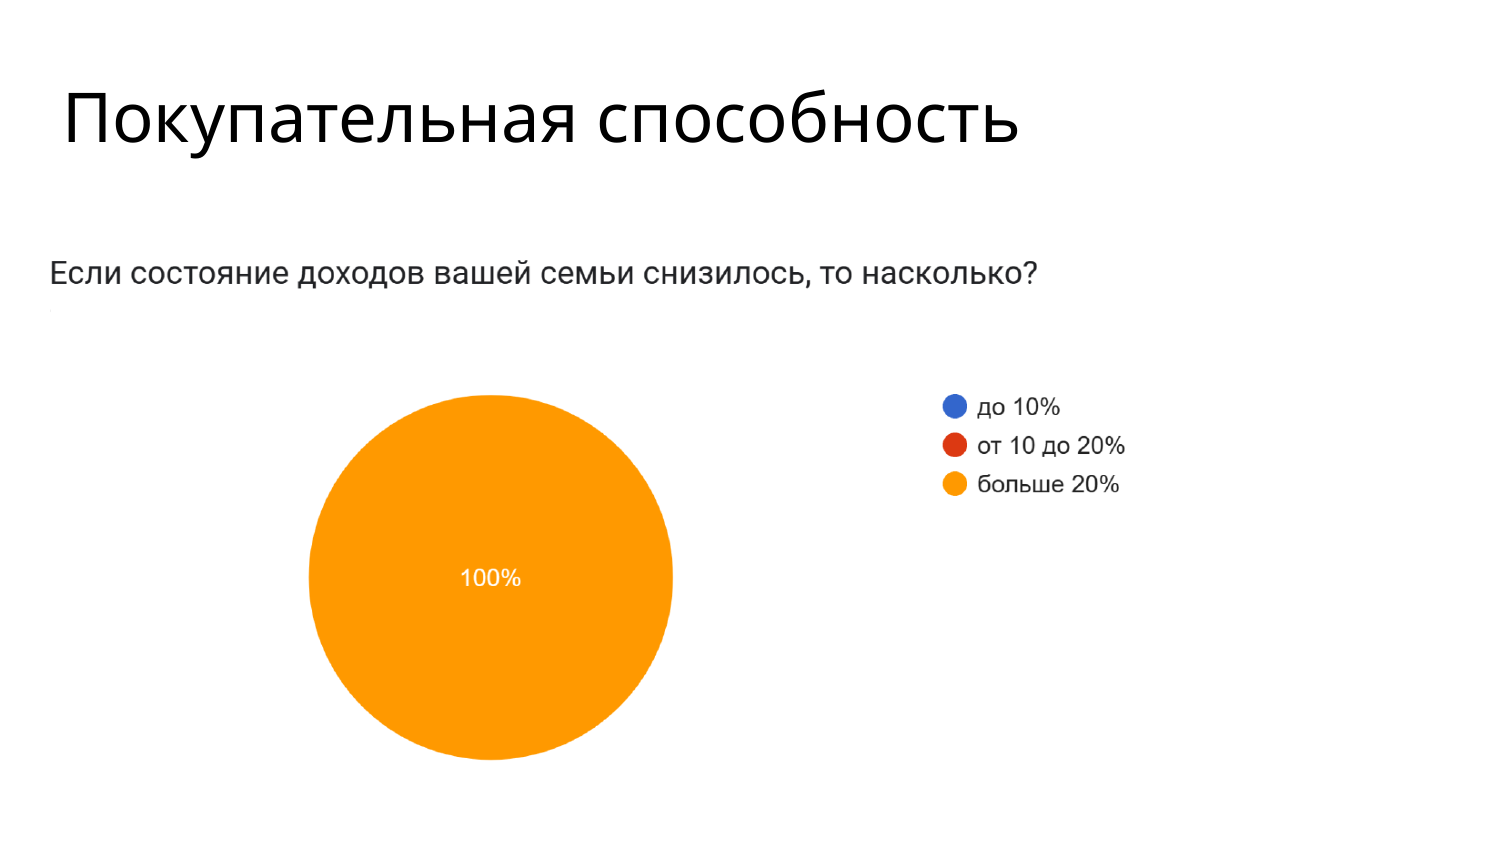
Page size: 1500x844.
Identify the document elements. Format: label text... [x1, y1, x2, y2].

title Покупательная способность [51, 72, 1449, 167]
picture [0, 202, 1490, 830]
